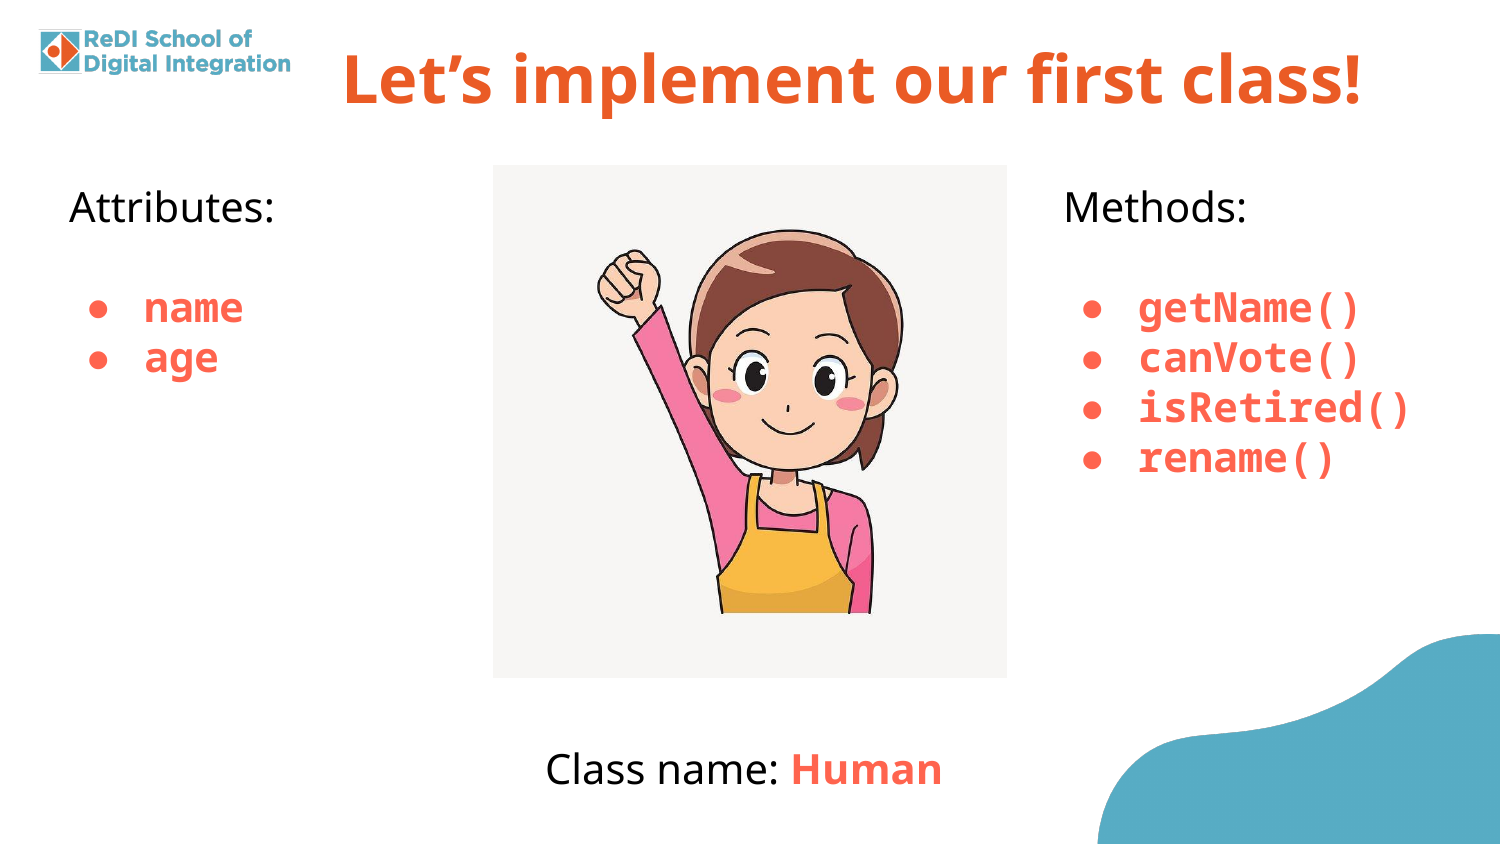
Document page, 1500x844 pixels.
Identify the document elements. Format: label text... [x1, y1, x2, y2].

title Let’s implement our first class! [326, 21, 1500, 116]
picture [1097, 634, 1500, 844]
picture [38, 27, 291, 75]
text_box Class name: Human [529, 728, 1406, 808]
text_box Attributes: name age [54, 165, 492, 396]
text_box Methods: getName() canVote() isRetired() rename() [1048, 165, 1500, 496]
picture [493, 165, 1007, 679]
